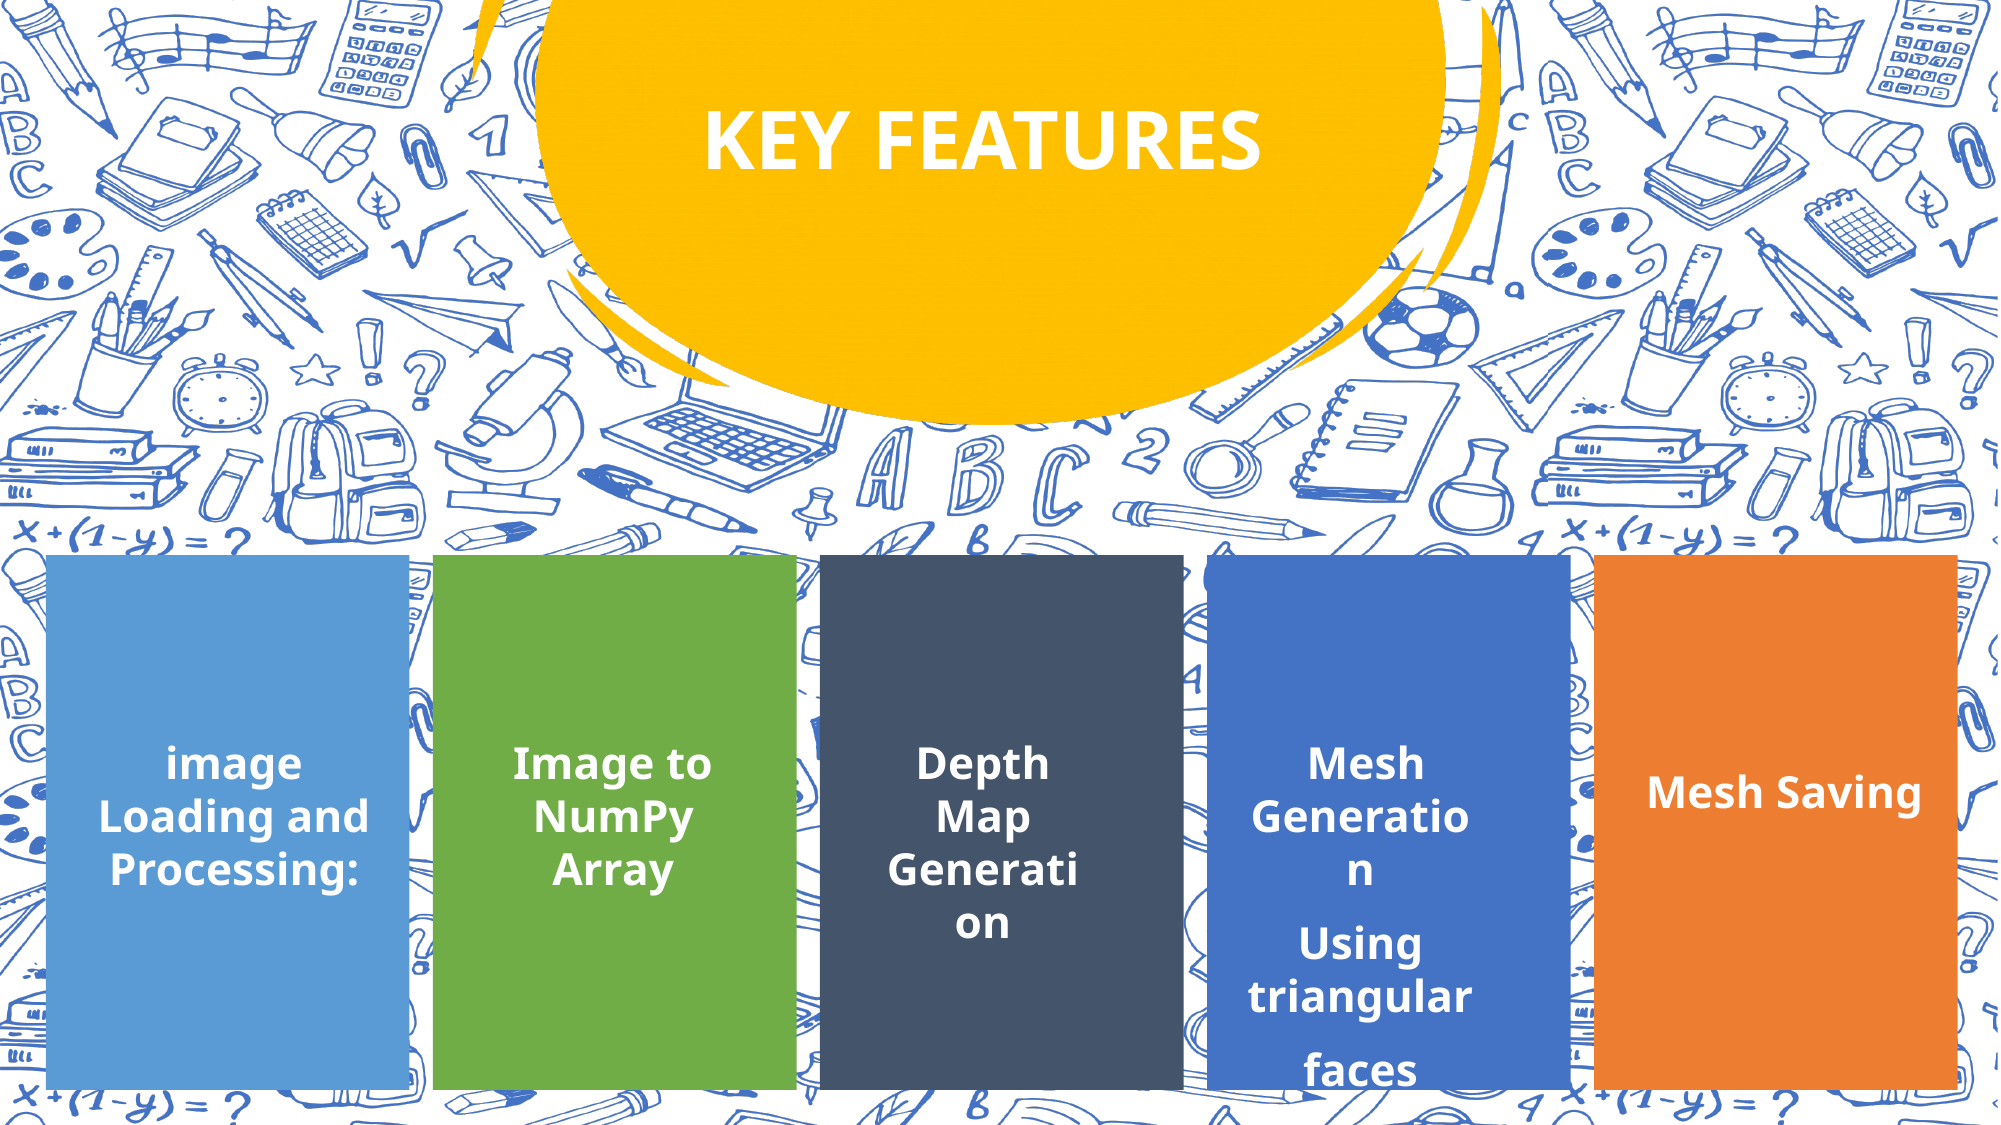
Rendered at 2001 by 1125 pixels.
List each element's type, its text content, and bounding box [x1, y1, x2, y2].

list Depth Map Generation [858, 728, 1108, 849]
list image Loading and Processing: [62, 728, 406, 878]
picture [0, 0, 1998, 1125]
list Image to NumPy Array [488, 728, 738, 913]
list Mesh Generation Using triangular faces [1228, 728, 1493, 1024]
list Mesh Saving [1613, 757, 1956, 878]
title KEY FEATURES [682, 80, 1284, 266]
